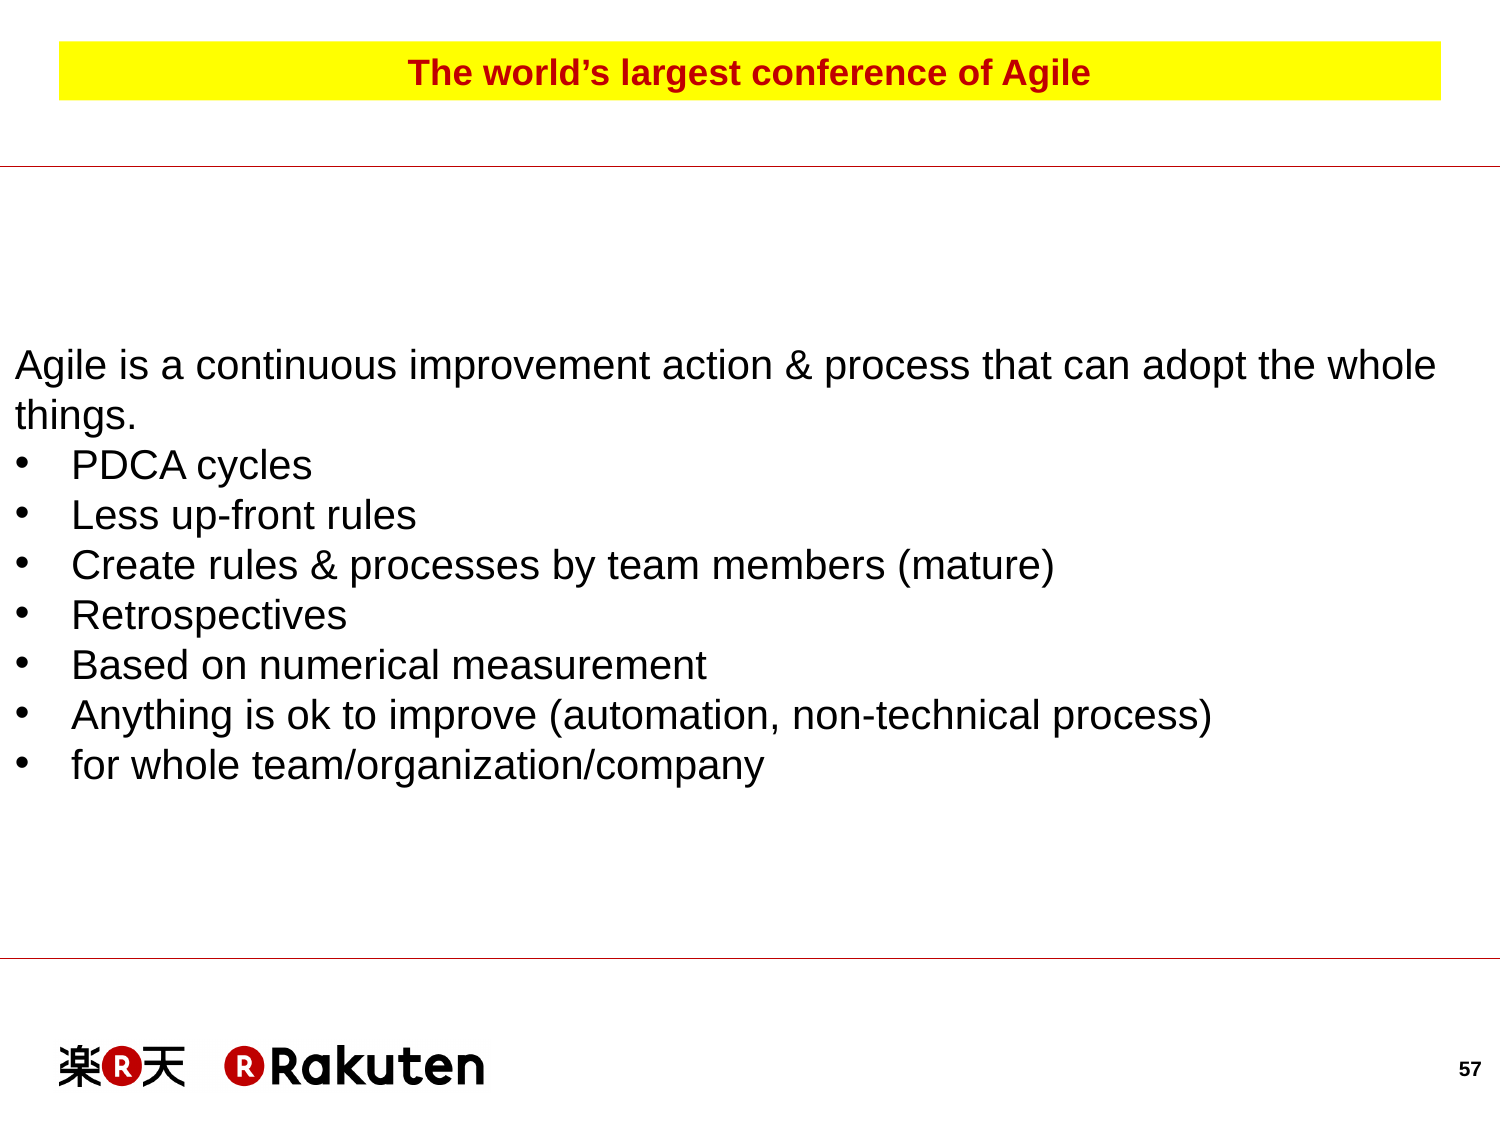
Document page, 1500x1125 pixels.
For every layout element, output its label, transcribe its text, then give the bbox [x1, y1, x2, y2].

text_box Agile is a continuous improvement action & process that can adopt the whole things. PDCA cycles Less up-front rules Create rules & processes by team members (mature) Retrospectives Based on numerical measurement Anything is ok to improve (automation, non-technical process) for whole team/organization/company [0, 166, 1500, 959]
title The world’s largest conference of Agile [59, 41, 1441, 101]
picture [53, 1039, 491, 1093]
